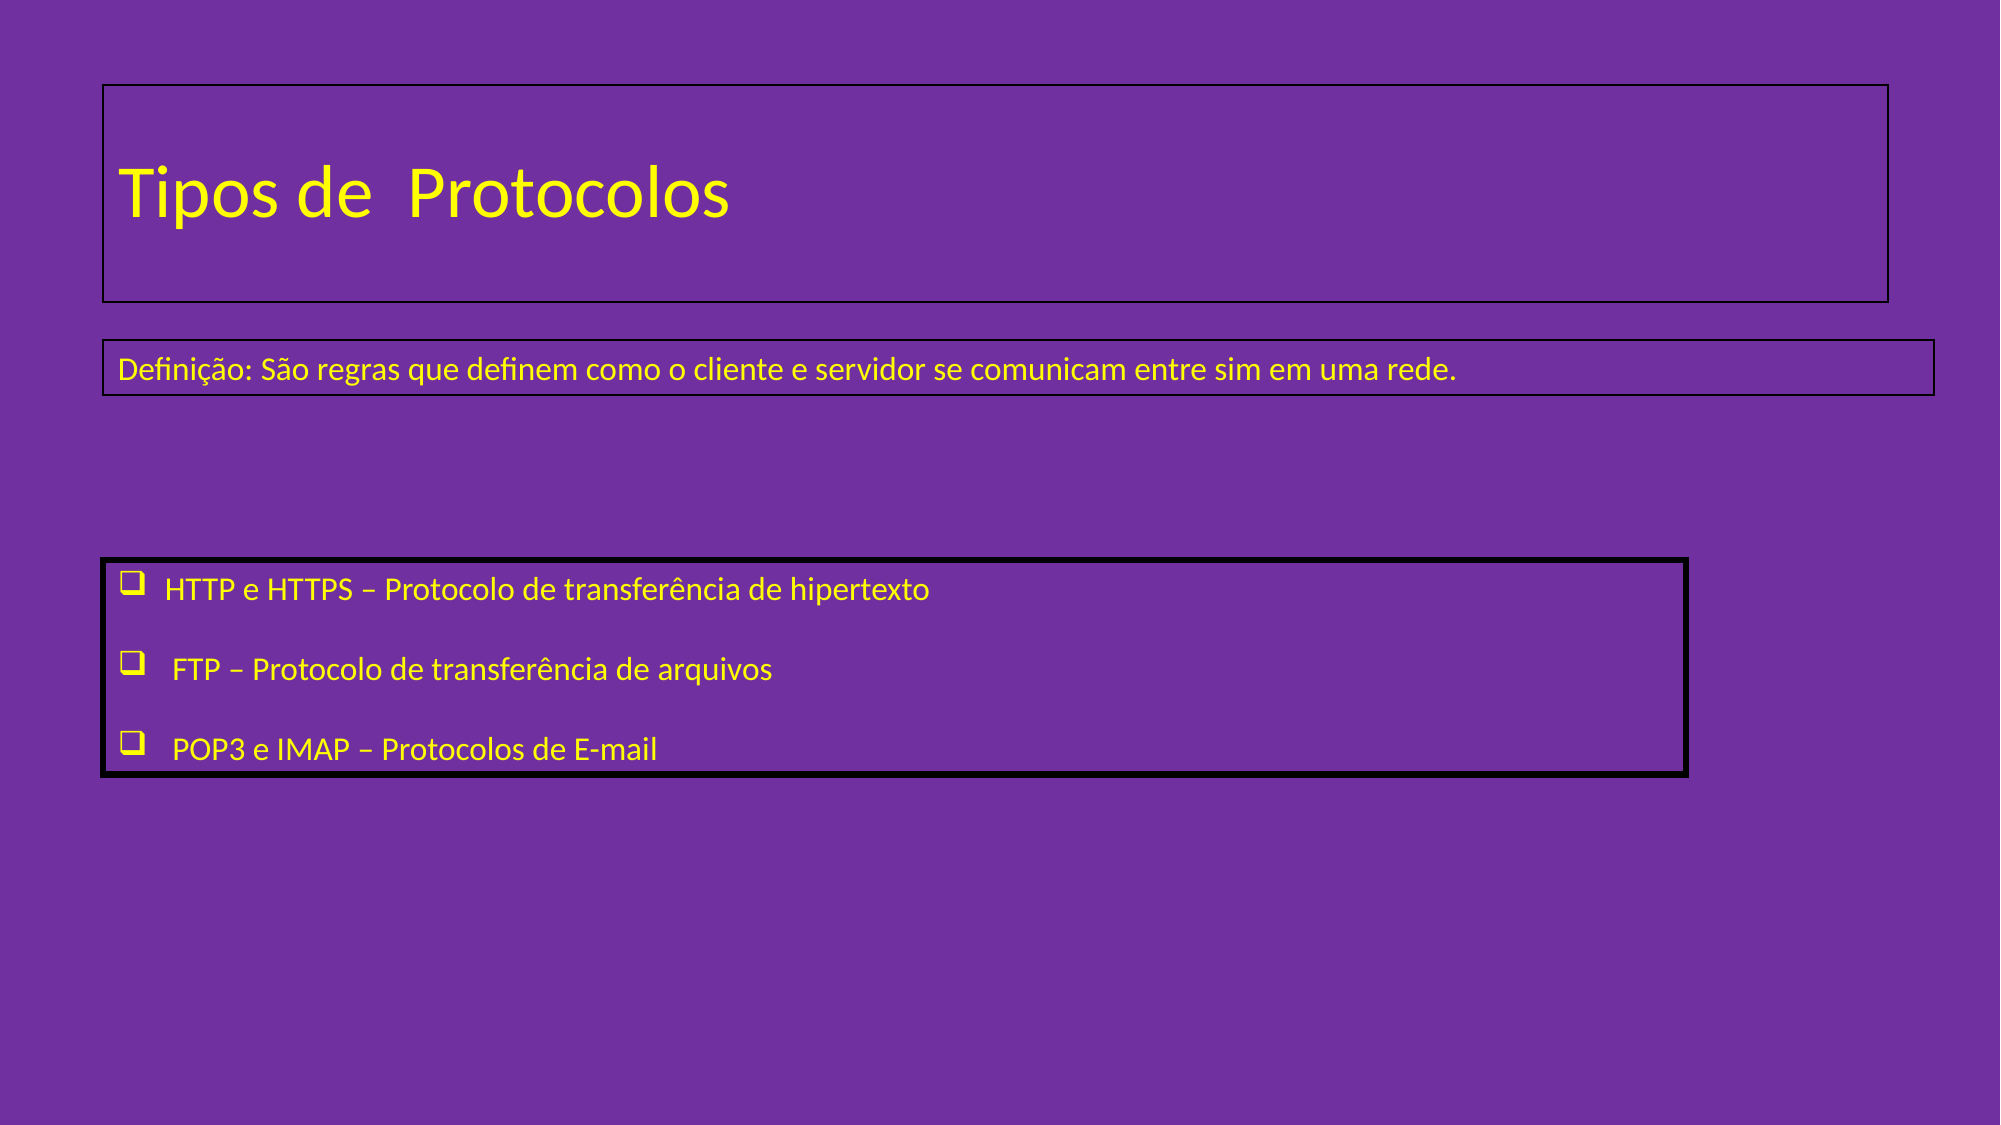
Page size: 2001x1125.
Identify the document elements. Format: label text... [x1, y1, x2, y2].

title Tipos de Protocolos [102, 84, 1889, 303]
text_box Definição: São regras que definem como o cliente e servidor se comunicam entre sim em uma rede. [102, 339, 1935, 396]
text_box HTTP e HTTPS – Protocolo de transferência de hipertexto FTP – Protocolo de transferência de arquivos POP3 e IMAP – Protocolos de E-mail [102, 559, 1687, 775]
